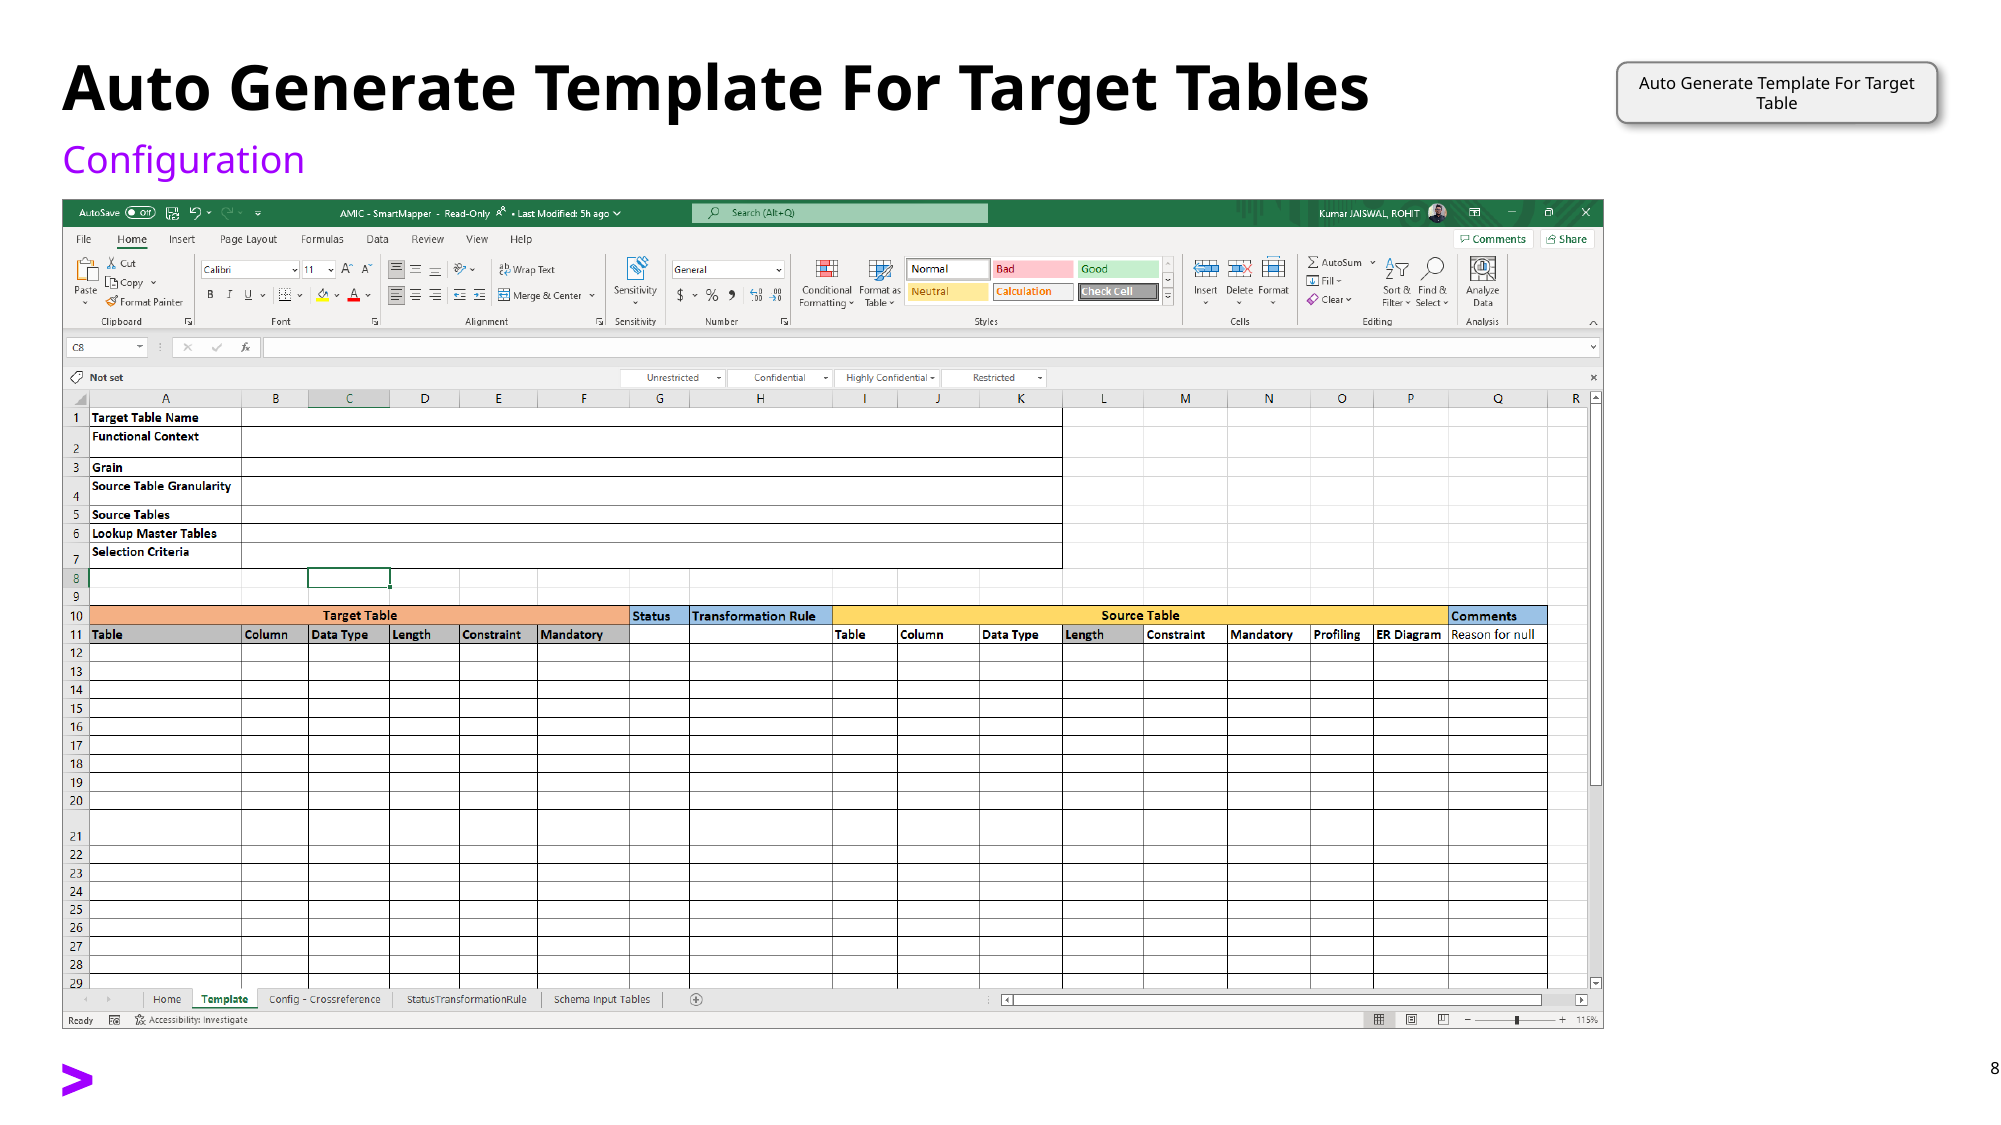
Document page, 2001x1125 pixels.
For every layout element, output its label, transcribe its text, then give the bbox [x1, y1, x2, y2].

text_box Auto Generate Template For Target Table [1616, 61, 1939, 125]
text_box Configuration [62, 132, 1938, 181]
slide_number 8 [1937, 1058, 2000, 1081]
picture [62, 199, 1604, 1029]
title Auto Generate Template For Target Tables [62, 62, 1626, 132]
title Auto Generate Template For Target Tables [62, 181, 1938, 251]
